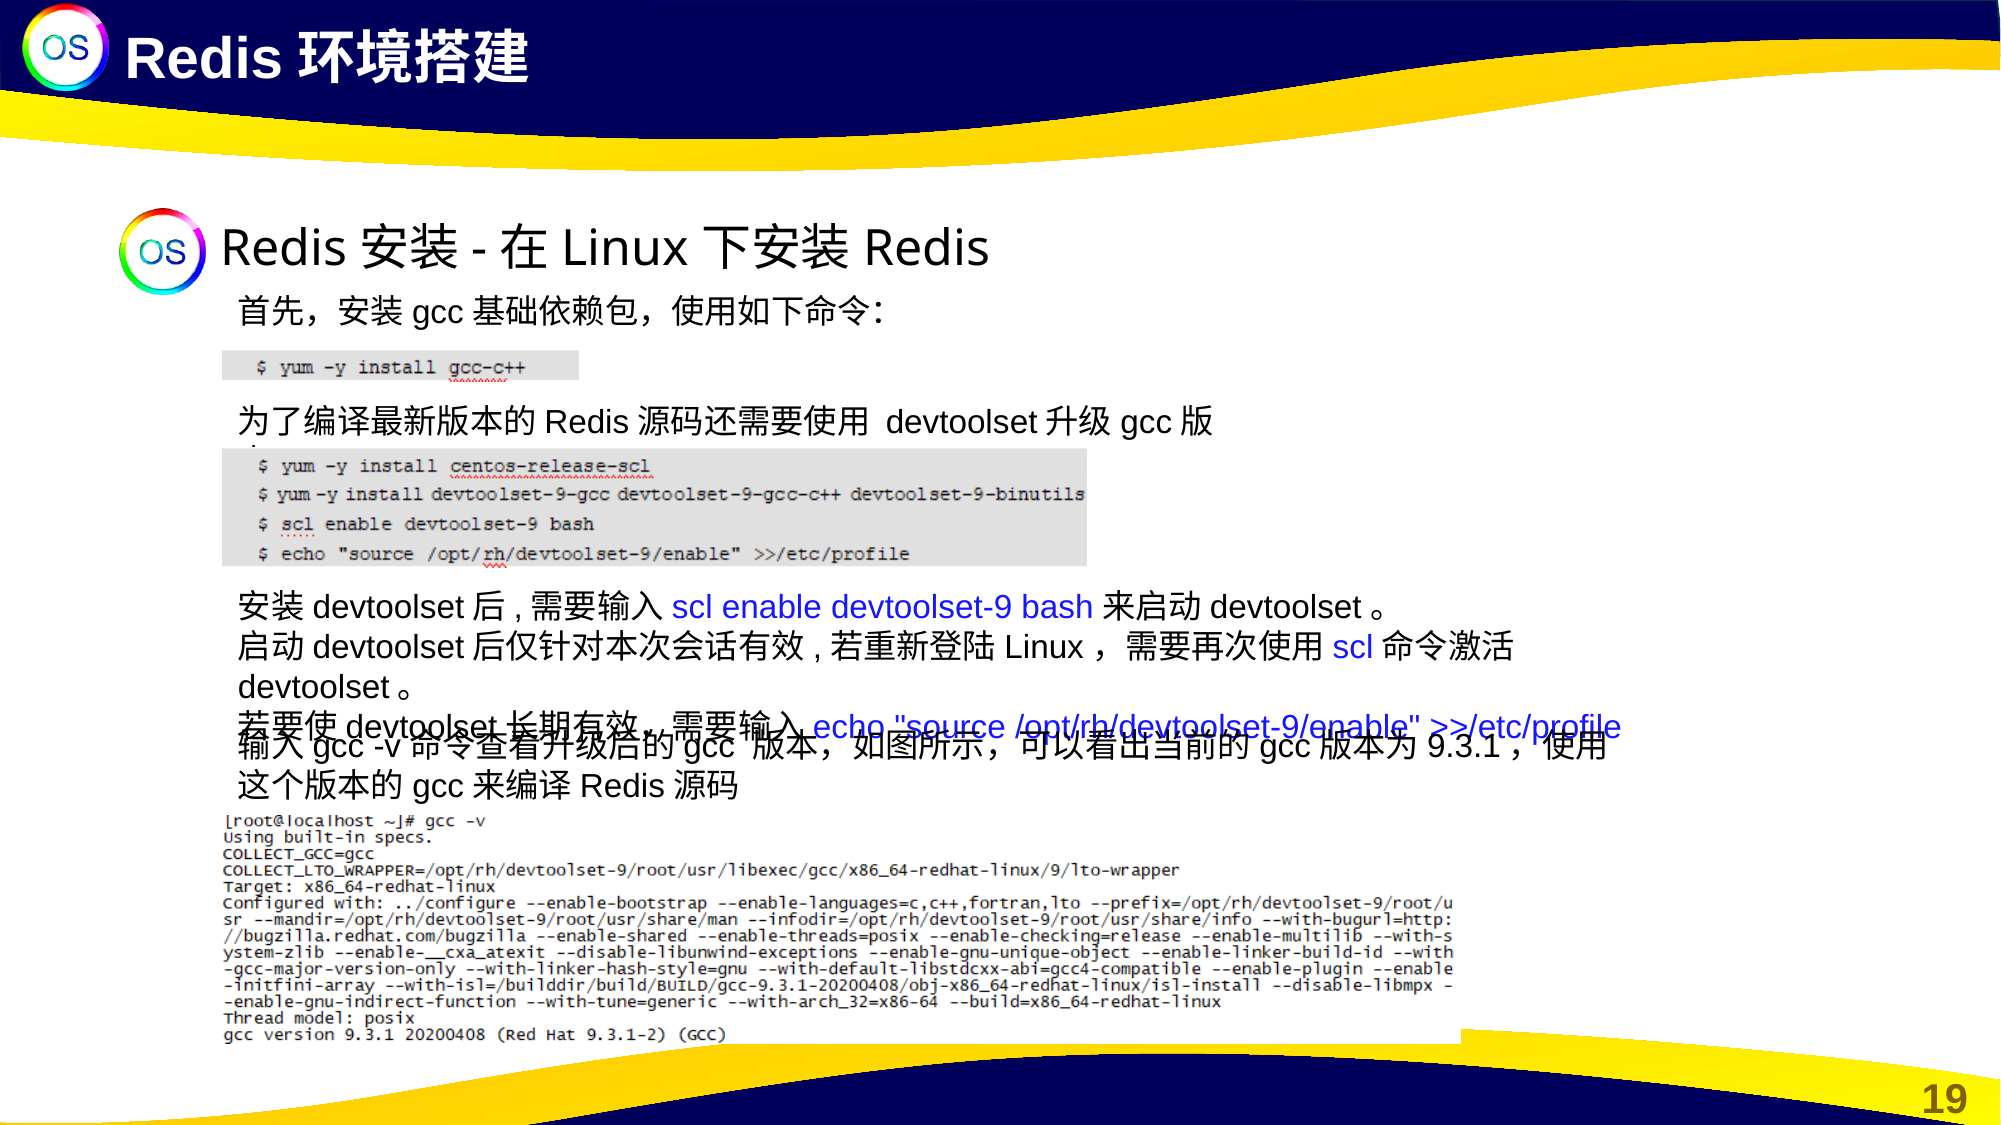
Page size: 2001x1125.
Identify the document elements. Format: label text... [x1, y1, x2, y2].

picture [22, 3, 109, 91]
text_box 输入gcc -v命令查看升级后的gcc 版本，如图所示，可以看出当前的gcc版本为9.3.1，使用这个版本的gcc来编译Redis源码 [223, 717, 1639, 812]
picture [119, 208, 206, 295]
text_box 为了编译最新版本的Redis源码还需要使用 devtoolset升级gcc版本： [222, 393, 1249, 488]
picture [222, 349, 579, 382]
text_box 安装devtoolset后,需要输入scl enable devtoolset-9 bash来启动devtoolset。 启动devtoolset后仅针对本次会话有效,若重新登陆Linux，需要再次使用scl命令激活devtoolset。 若要使devtoolset长期有效，需要输入echo "source /opt/rh/devtoolset-9/enable" >>/etc/profile [223, 577, 1655, 753]
text_box Redis安装-在Linux下安装Redis [206, 208, 1057, 283]
picture [222, 447, 1087, 568]
text_box 首先，安装gcc基础依赖包，使用如下命令： [223, 282, 930, 338]
picture [221, 815, 1461, 1044]
text_box Redis环境搭建 [109, 12, 1263, 98]
